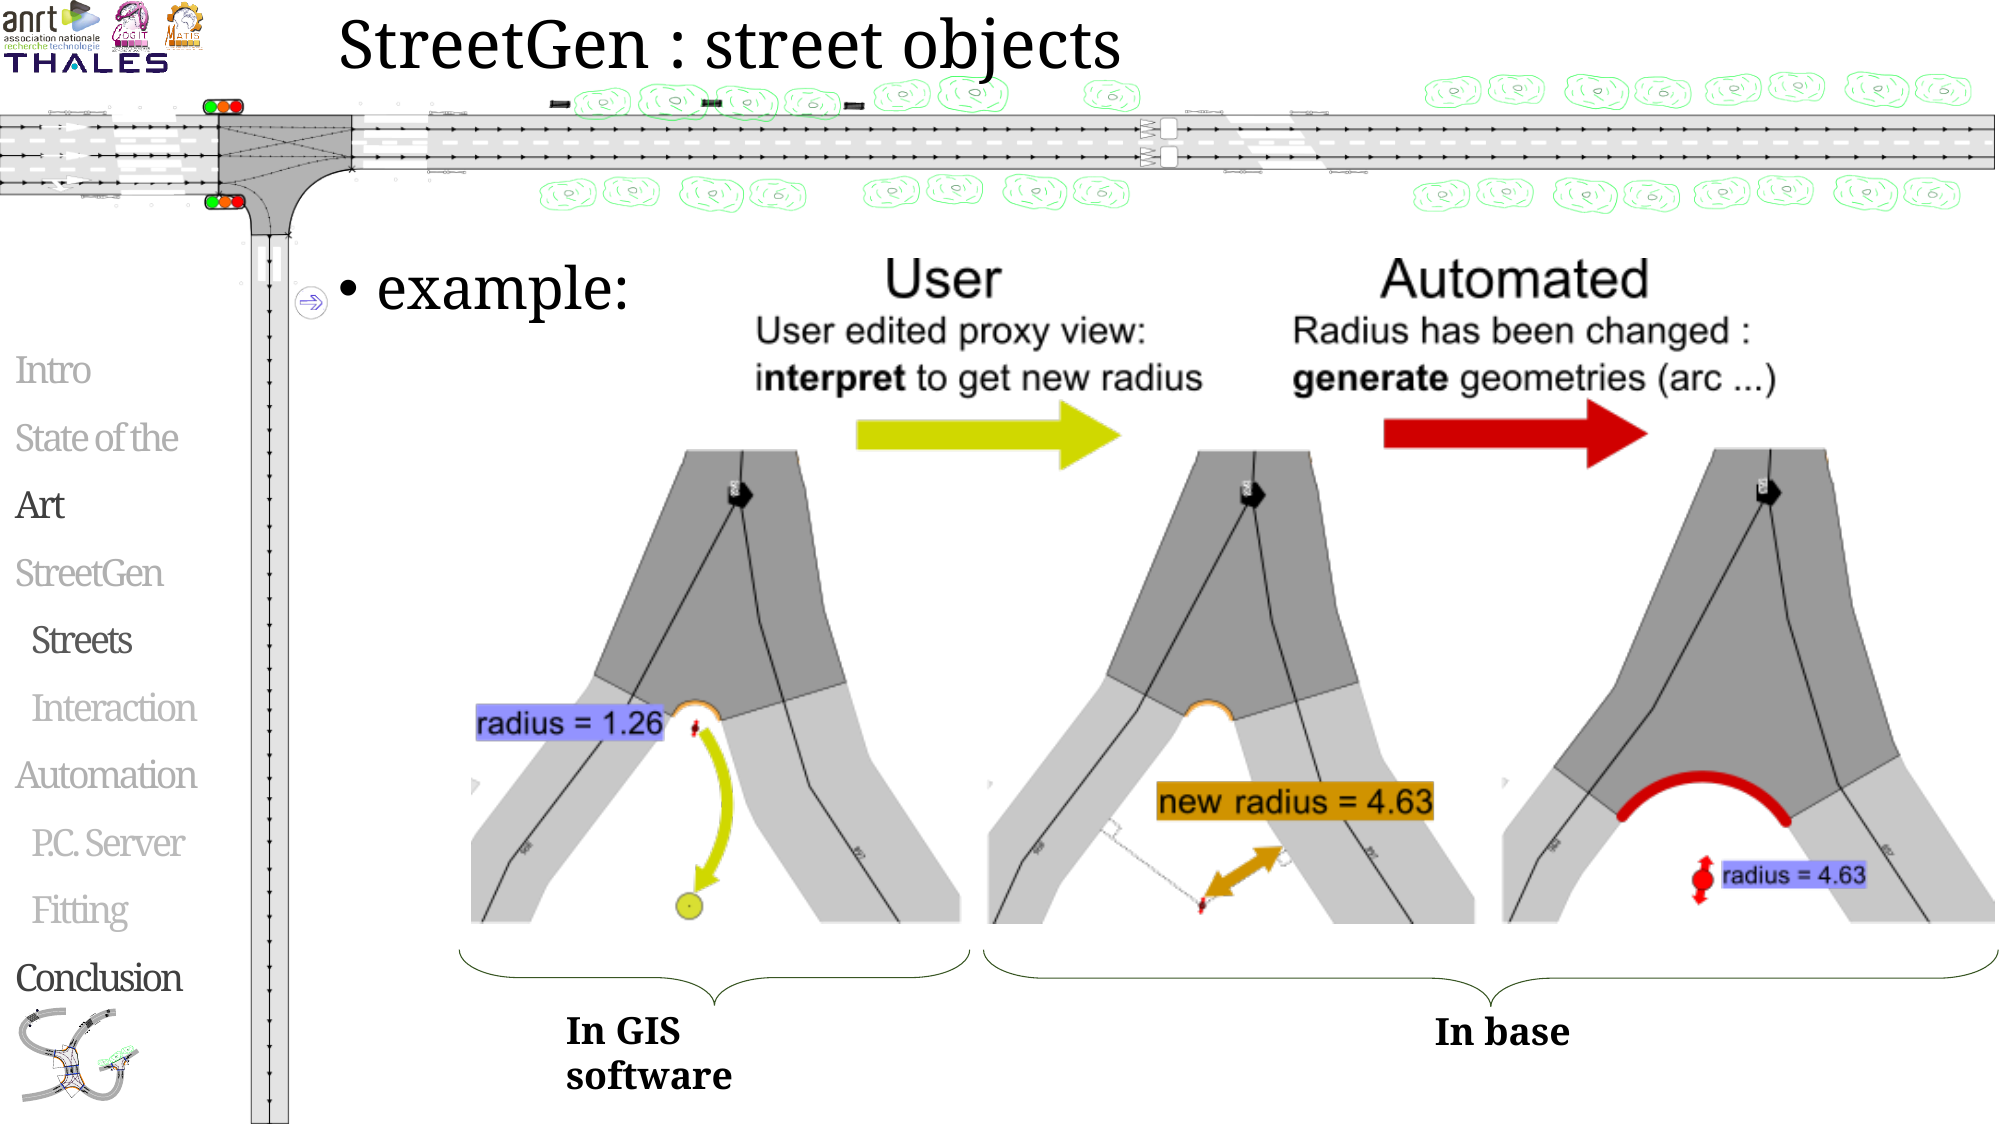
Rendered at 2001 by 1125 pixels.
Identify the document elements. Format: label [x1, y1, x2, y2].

picture [0, 0, 1995, 1124]
text_box [1995, 949, 1999, 960]
